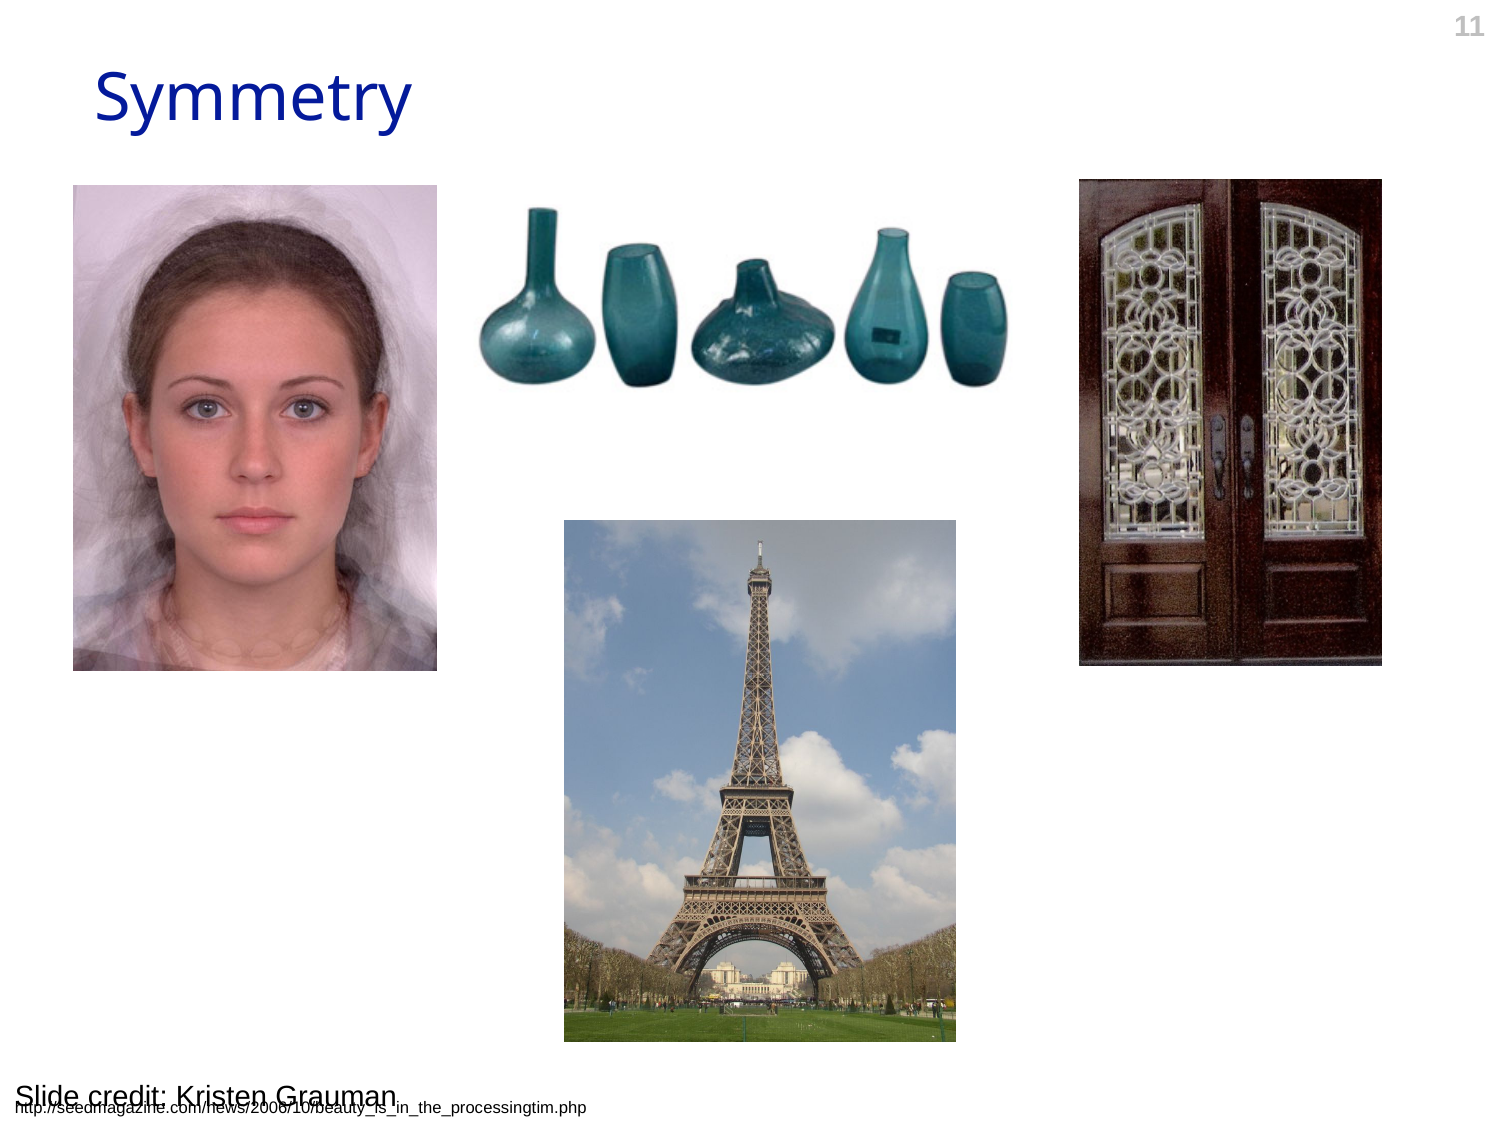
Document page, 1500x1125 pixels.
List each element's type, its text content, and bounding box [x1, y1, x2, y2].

picture [462, 17, 1026, 1042]
picture [72, 184, 437, 671]
text_box http://seedmagazine.com/news/2006/10/beauty_is_in_the_processingtim.php [0, 1089, 923, 1125]
text_box Slide credit: Kristen Grauman [0, 1069, 421, 1120]
picture [1079, 178, 1383, 666]
title Symmetry [79, 0, 1430, 188]
